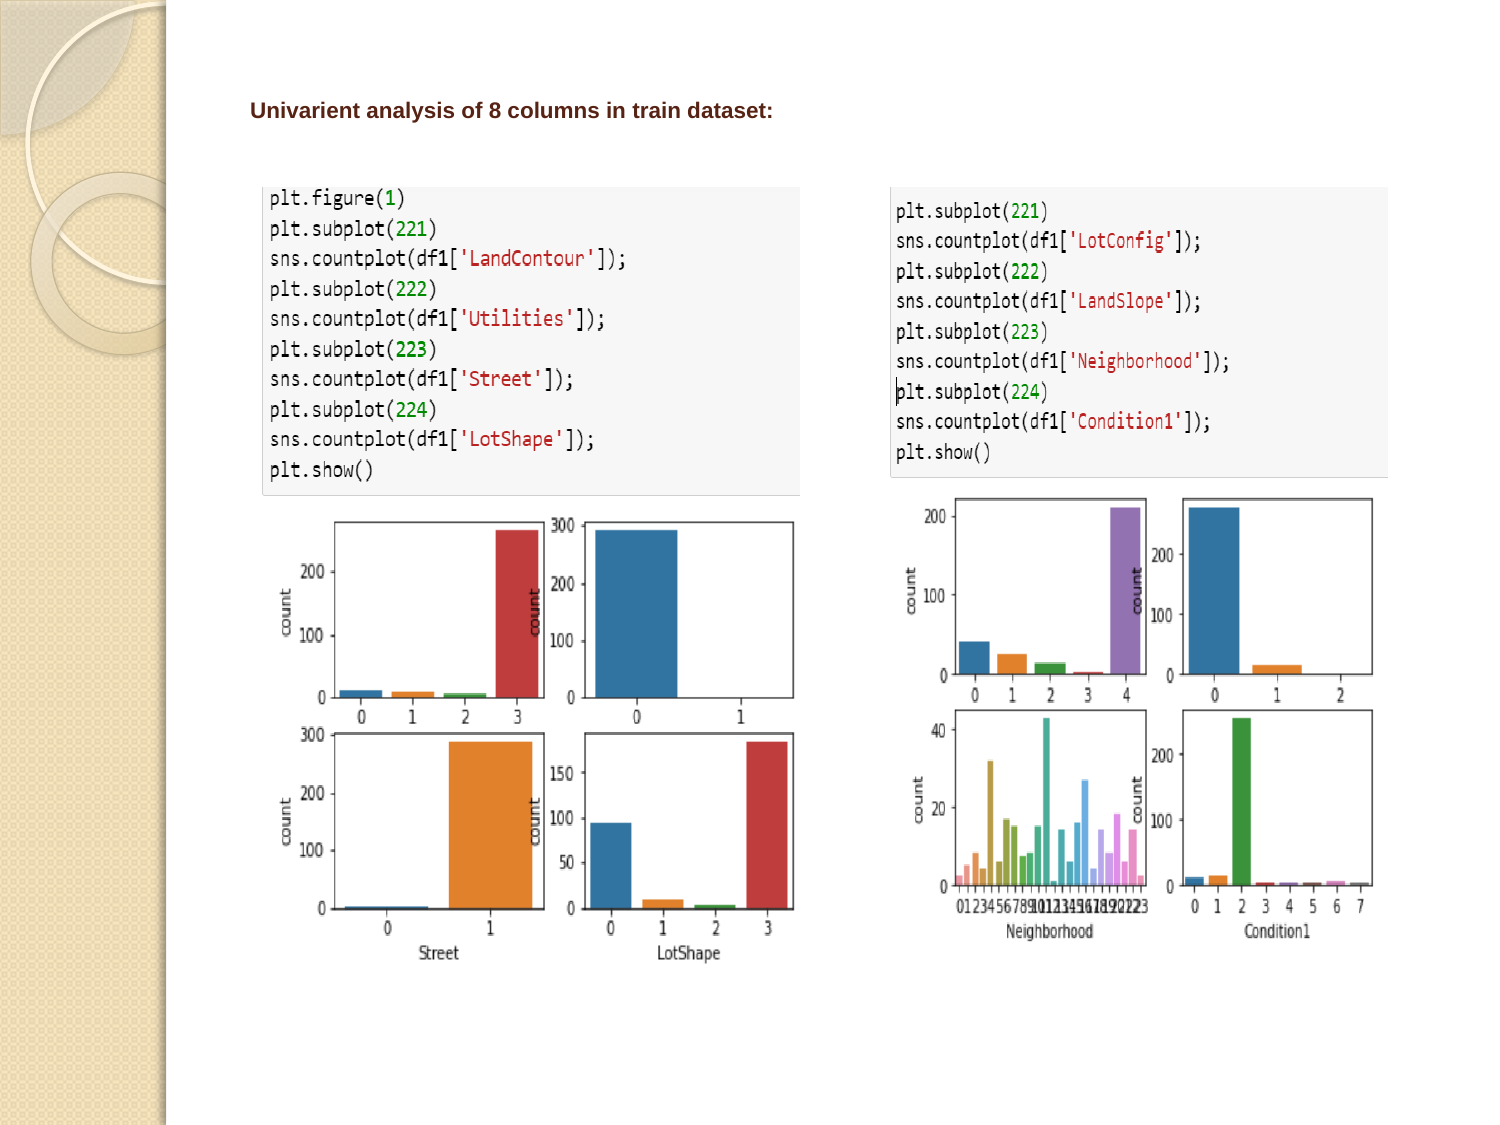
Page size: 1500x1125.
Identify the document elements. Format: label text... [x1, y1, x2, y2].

title Univarient analysis of 8 columns in train dataset: [235, 45, 1466, 175]
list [262, 187, 801, 976]
picture [887, 187, 1388, 951]
